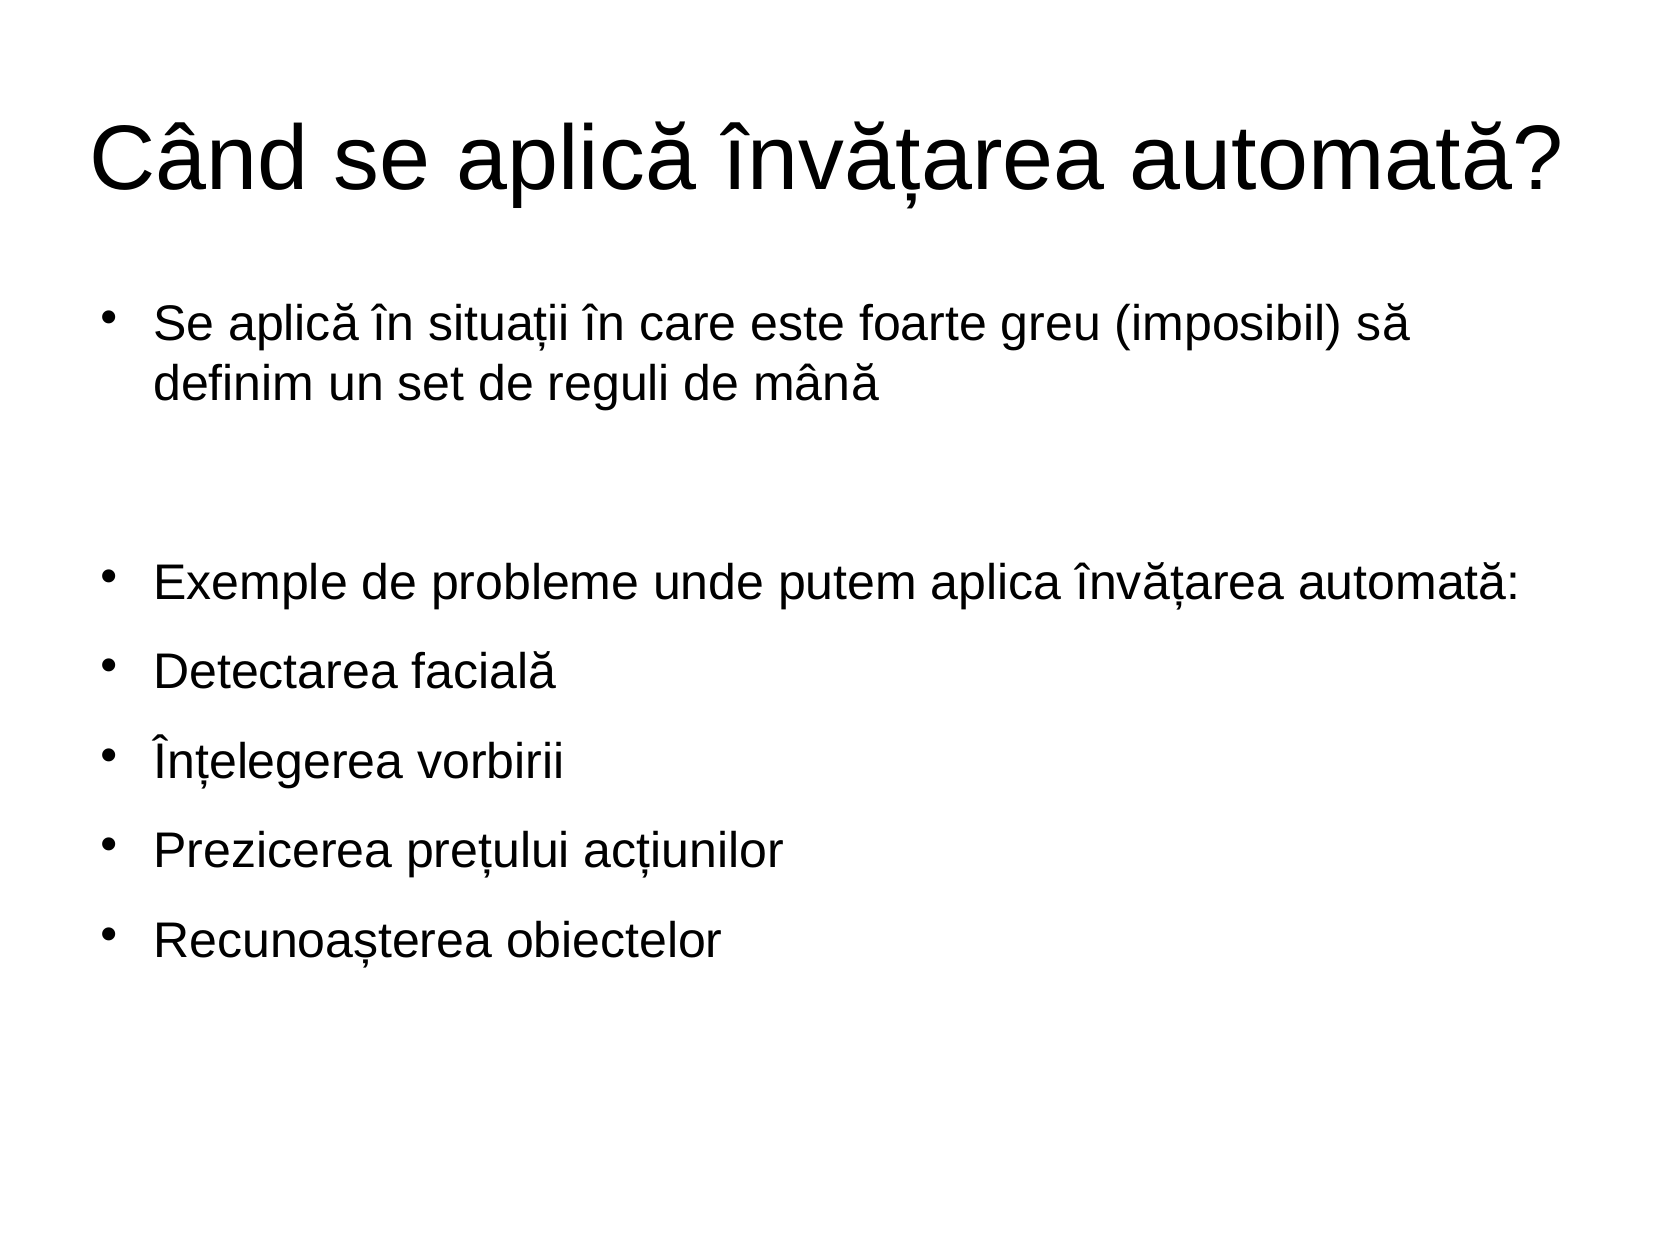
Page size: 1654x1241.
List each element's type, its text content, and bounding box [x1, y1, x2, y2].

text_box Când se aplică învățarea automată? [82, 49, 1571, 257]
text_box Se aplică în situații în care este foarte greu (imposibil) să definim un set de reguli de mână Exemple de probleme unde putem aplica învățarea automată: Detectarea facială Înțelegerea vorbirii Prezicerea prețului acțiunilor Recunoașterea obiectelor [82, 290, 1571, 1010]
